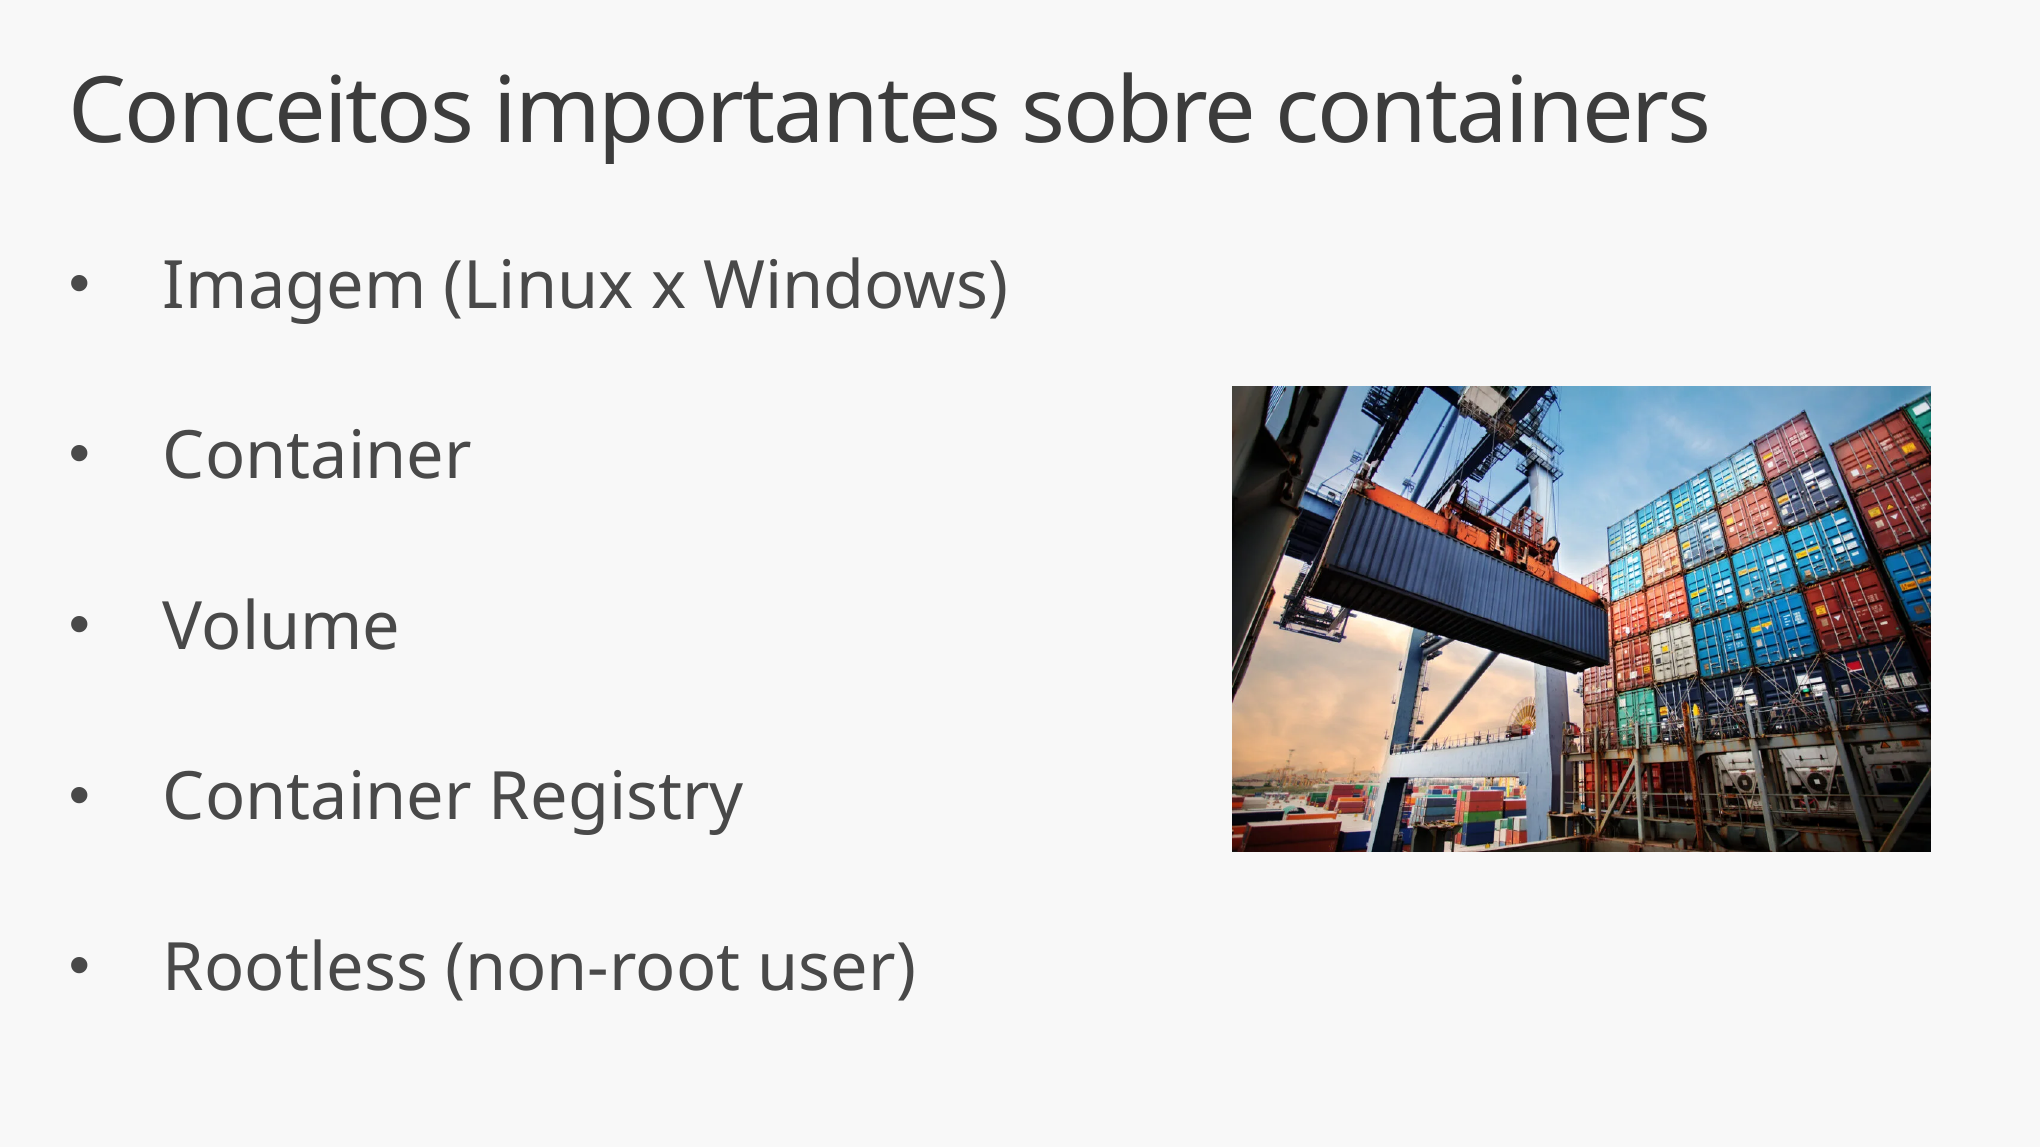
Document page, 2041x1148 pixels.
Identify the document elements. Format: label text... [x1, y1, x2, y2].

title Conceitos importantes sobre containers [45, 48, 1996, 199]
picture [1232, 385, 1931, 852]
list Imagem (Linux x Windows) Container Volume Container Registry Rootless (non-root user) [45, 235, 1108, 1050]
